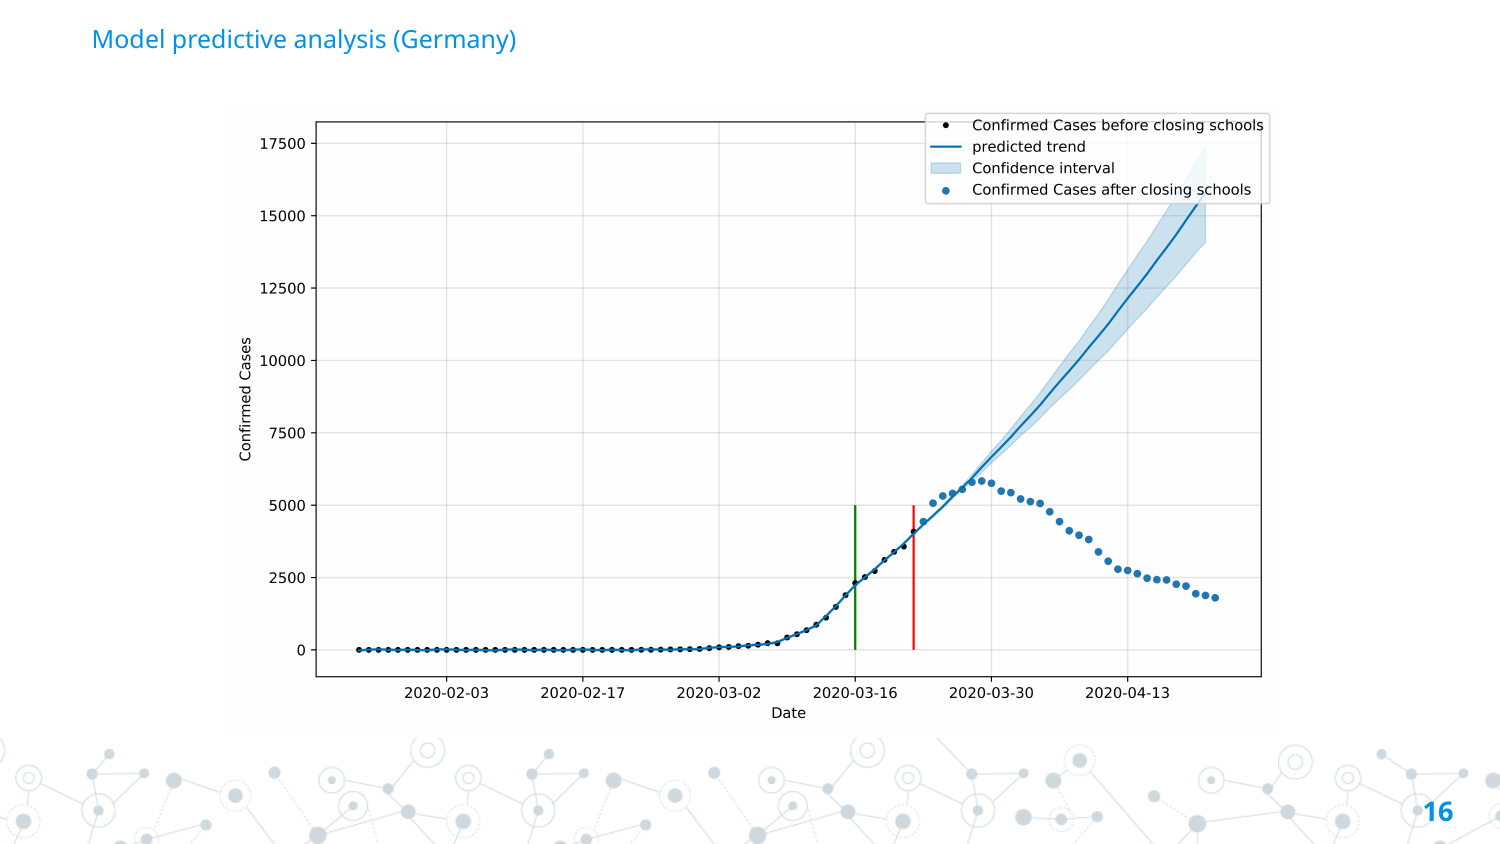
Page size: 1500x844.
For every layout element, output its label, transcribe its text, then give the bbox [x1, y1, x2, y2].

slide_number 16 [1378, 779, 1469, 844]
title Model predictive analysis (Germany) [76, 0, 1424, 77]
picture [0, 0, 1500, 844]
